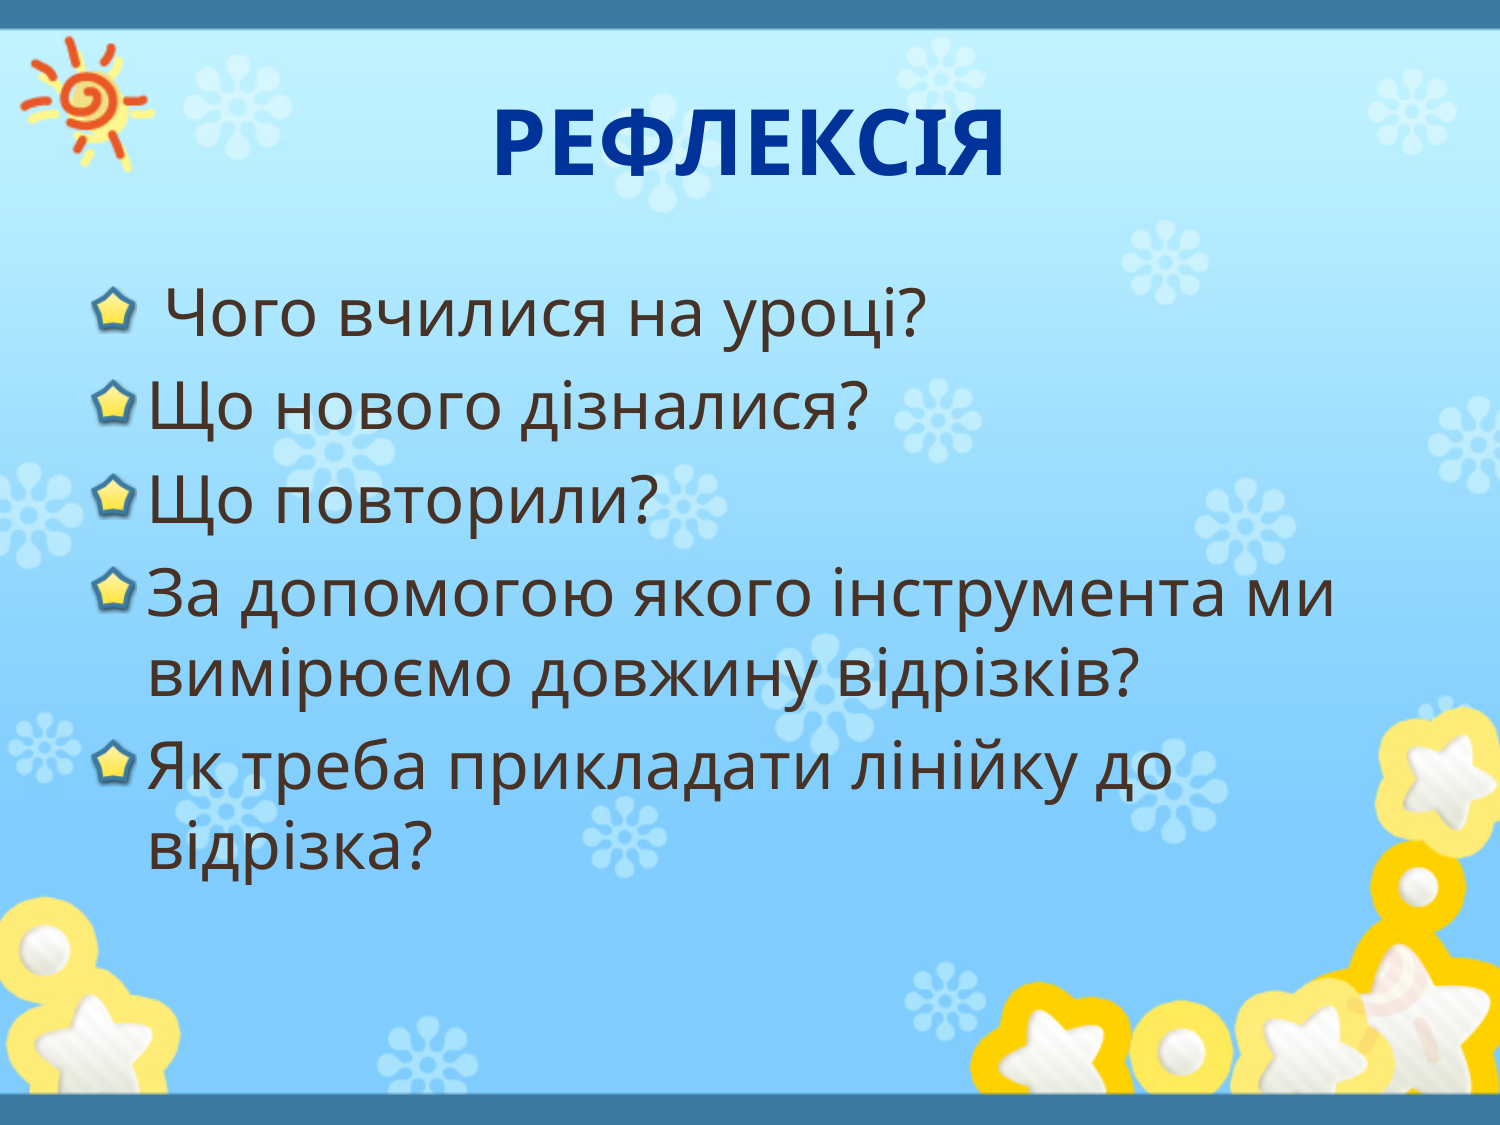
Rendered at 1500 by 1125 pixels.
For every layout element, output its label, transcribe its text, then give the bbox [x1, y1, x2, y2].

list Чого вчилися на уроці? Що нового дізналися? Що повторили? За допомогою якого інструмента ми вимірюємо довжину відрізків? Як треба прикладати лінійку до відрізка? [75, 262, 1425, 1005]
picture [0, 0, 1500, 1125]
title РЕФЛЕКСІЯ [75, 45, 1425, 233]
